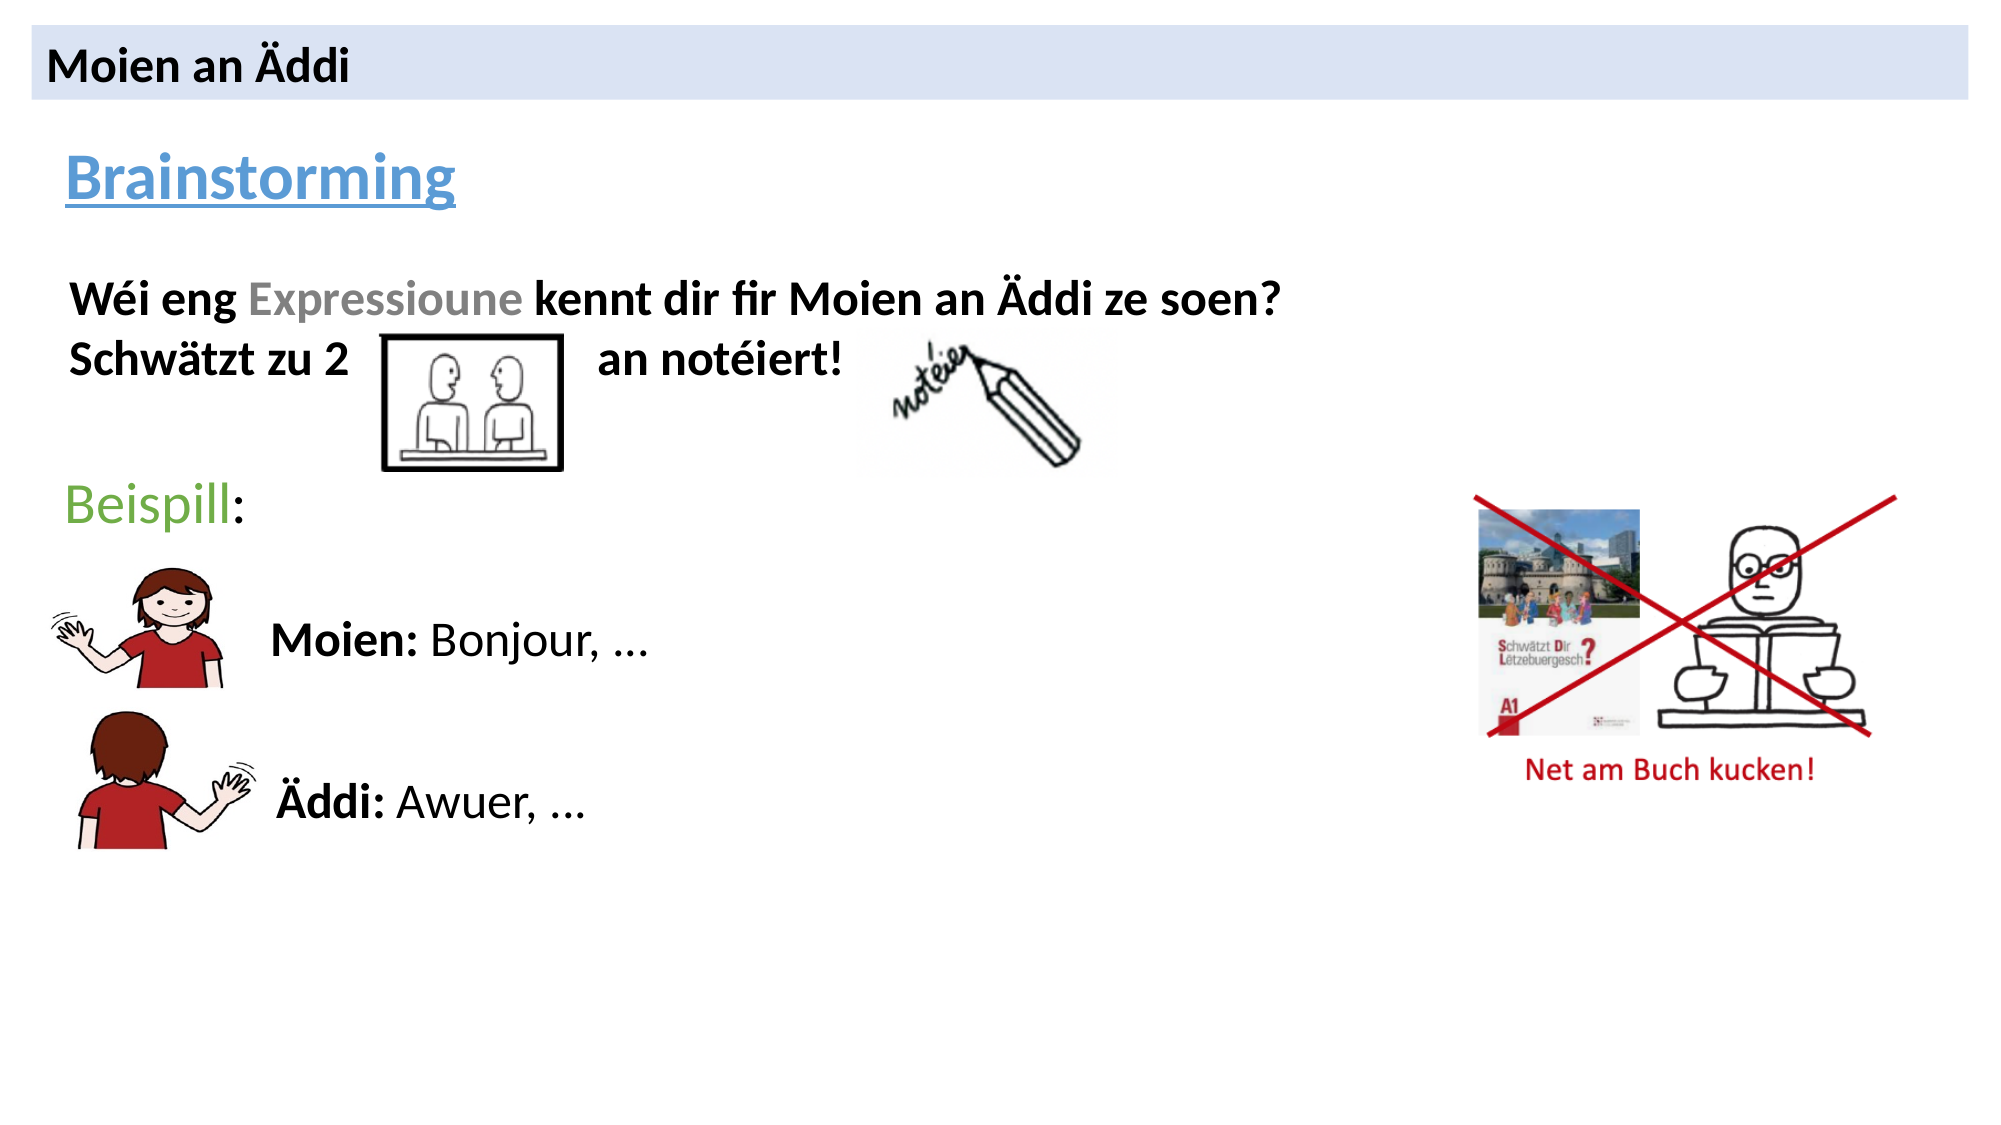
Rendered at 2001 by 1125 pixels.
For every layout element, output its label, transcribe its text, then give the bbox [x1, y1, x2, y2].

text_box Moien an Äddi [31, 25, 1969, 100]
text_box Moien: Bonjour, ... [256, 598, 665, 674]
picture [62, 707, 263, 852]
text_box Wéi eng Expressioune kennt dir fir Moien an Äddi ze soen? Schwätzt zu 2 an notéiert! [54, 258, 1310, 394]
text_box Äddi: Awuer, ... [263, 761, 625, 837]
text_box Beispill: [50, 458, 276, 543]
picture [856, 327, 1118, 478]
text_box Brainstorming [50, 125, 472, 220]
picture [358, 318, 588, 485]
picture [1453, 474, 1900, 800]
picture [45, 565, 246, 694]
